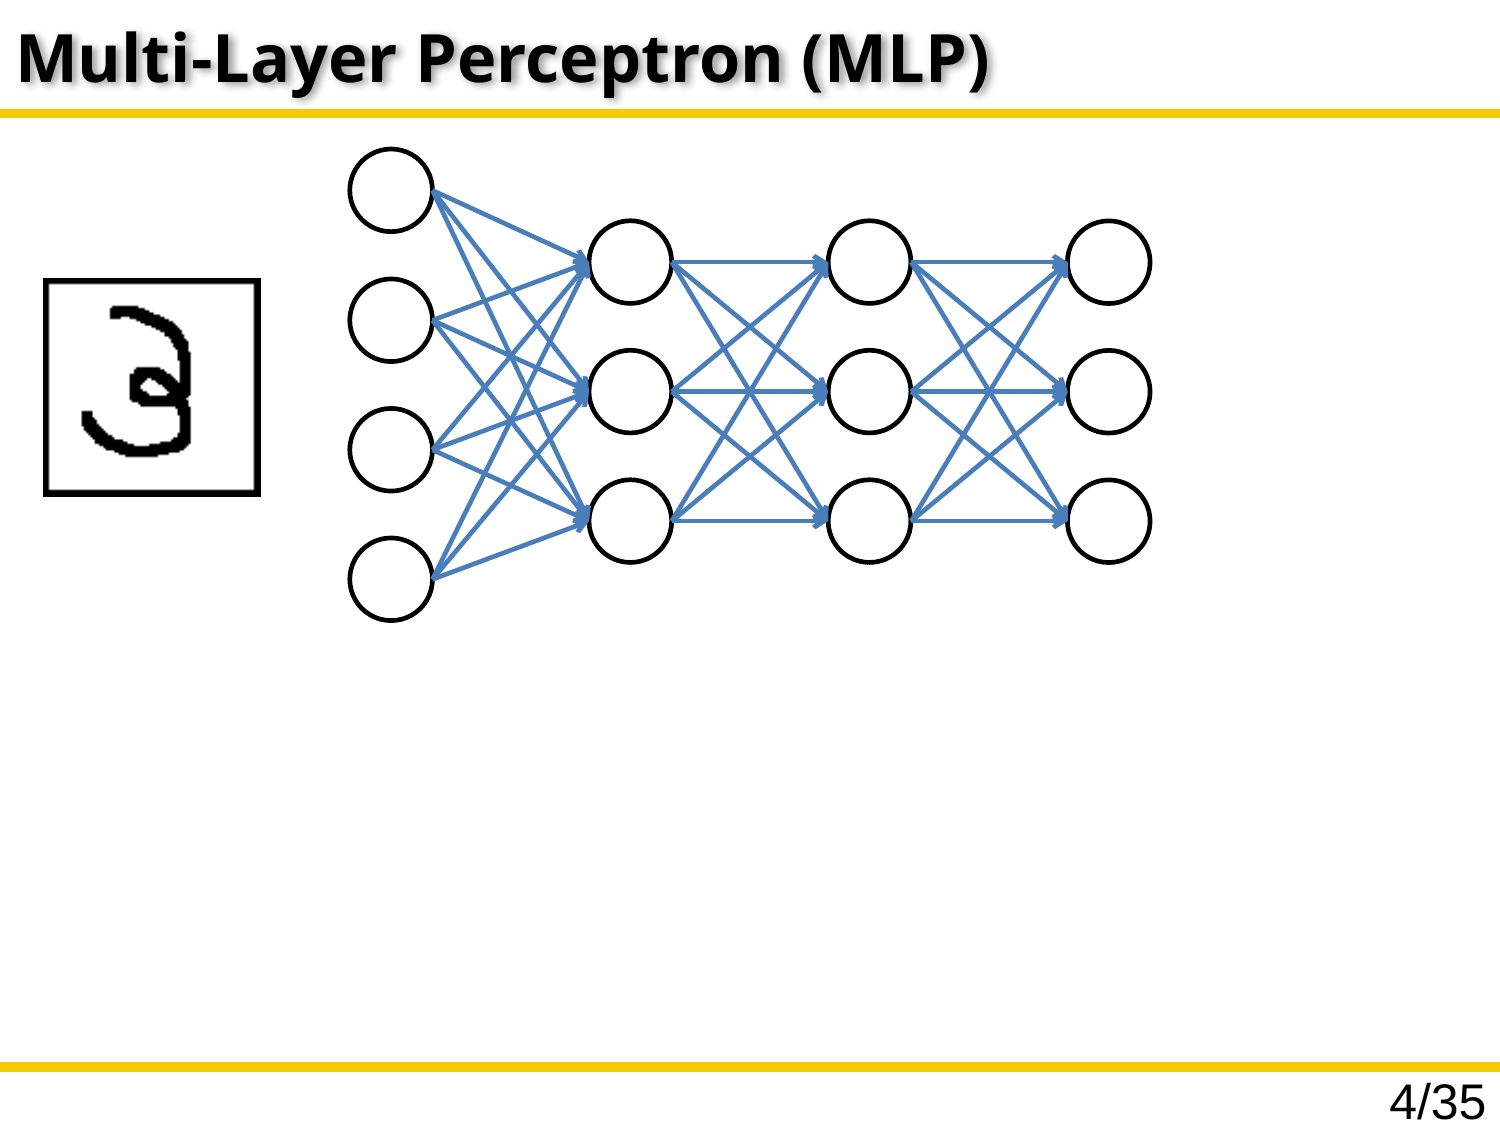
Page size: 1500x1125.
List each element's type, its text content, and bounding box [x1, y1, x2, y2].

picture [42, 278, 261, 497]
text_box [349, 148, 1151, 621]
title Multi-Layer Perceptron (MLP) [0, 0, 1500, 112]
